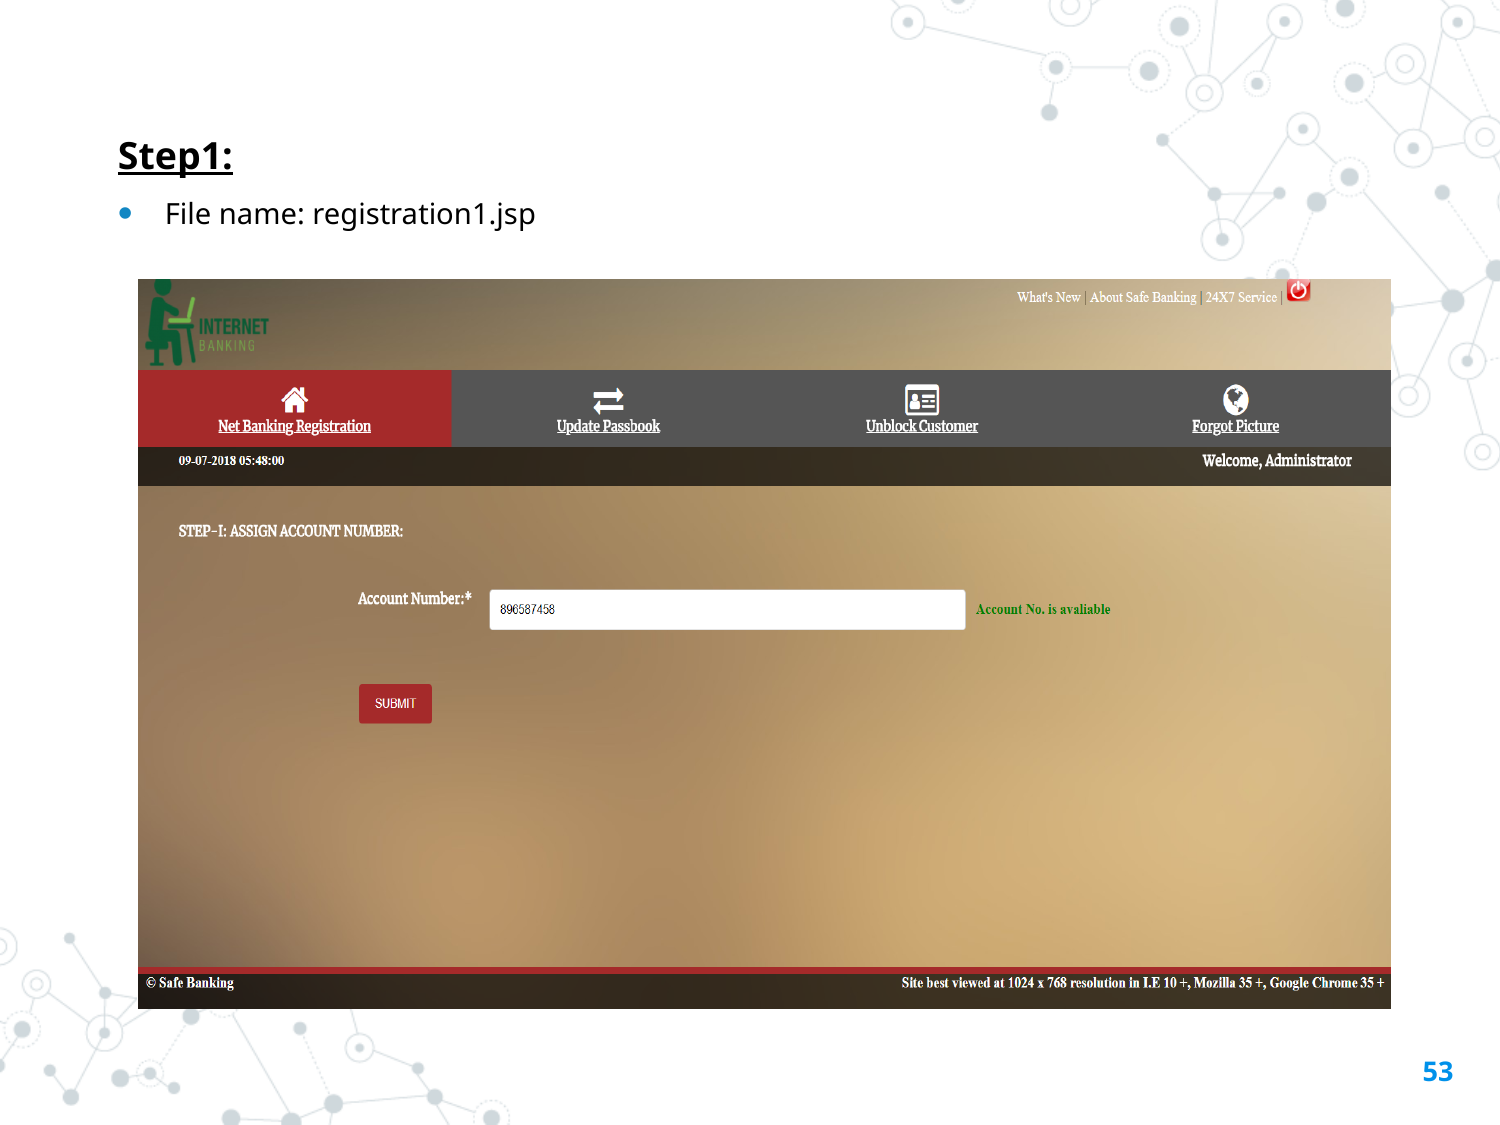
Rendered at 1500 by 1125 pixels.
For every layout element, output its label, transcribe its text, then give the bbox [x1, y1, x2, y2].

picture [0, 0, 1500, 1125]
list Step1: File name: registration1.jsp [102, 116, 1346, 194]
slide_number 53 [1378, 1038, 1469, 1125]
